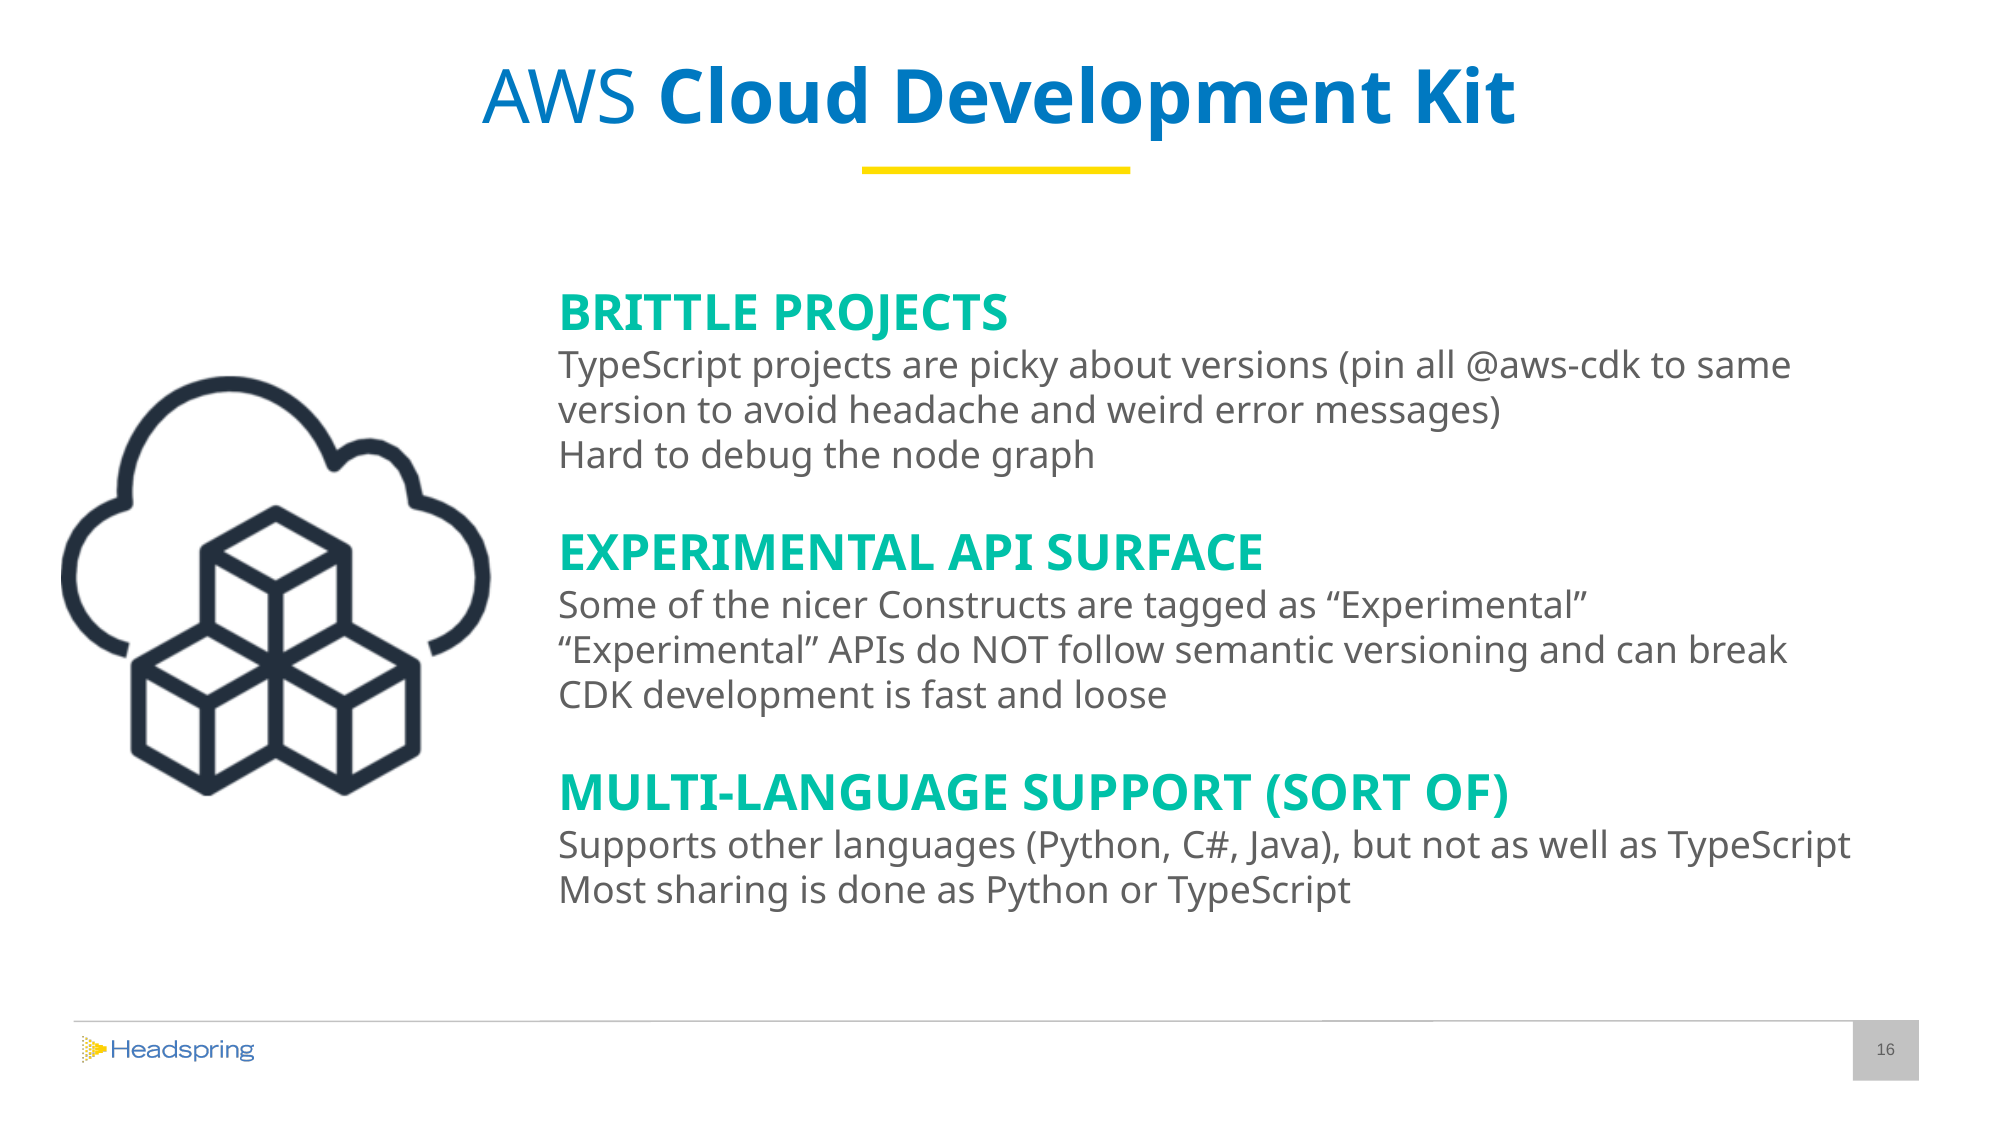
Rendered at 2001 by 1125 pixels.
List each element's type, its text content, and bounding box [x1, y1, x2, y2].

text_box BRITTLE PROJECTS TypeScript projects are picky about versions (pin all @aws-cdk to same version to avoid headache and weird error messages) Hard to debug the node graph EXPERIMENTAL API SURFACE Some of the nicer Constructs are tagged as “Experimental” “Experimental” APIs do NOT follow semantic versioning and can break CDK development is fast and loose MULTI-LANGUAGE SUPPORT (SORT OF) Supports other languages (Python, C#, Java), but not as well as TypeScript Most sharing is done as Python or TypeScript [543, 250, 1882, 941]
title AWS Cloud Development Kit [137, 43, 1863, 192]
picture [61, 368, 496, 803]
picture [73, 1027, 262, 1071]
